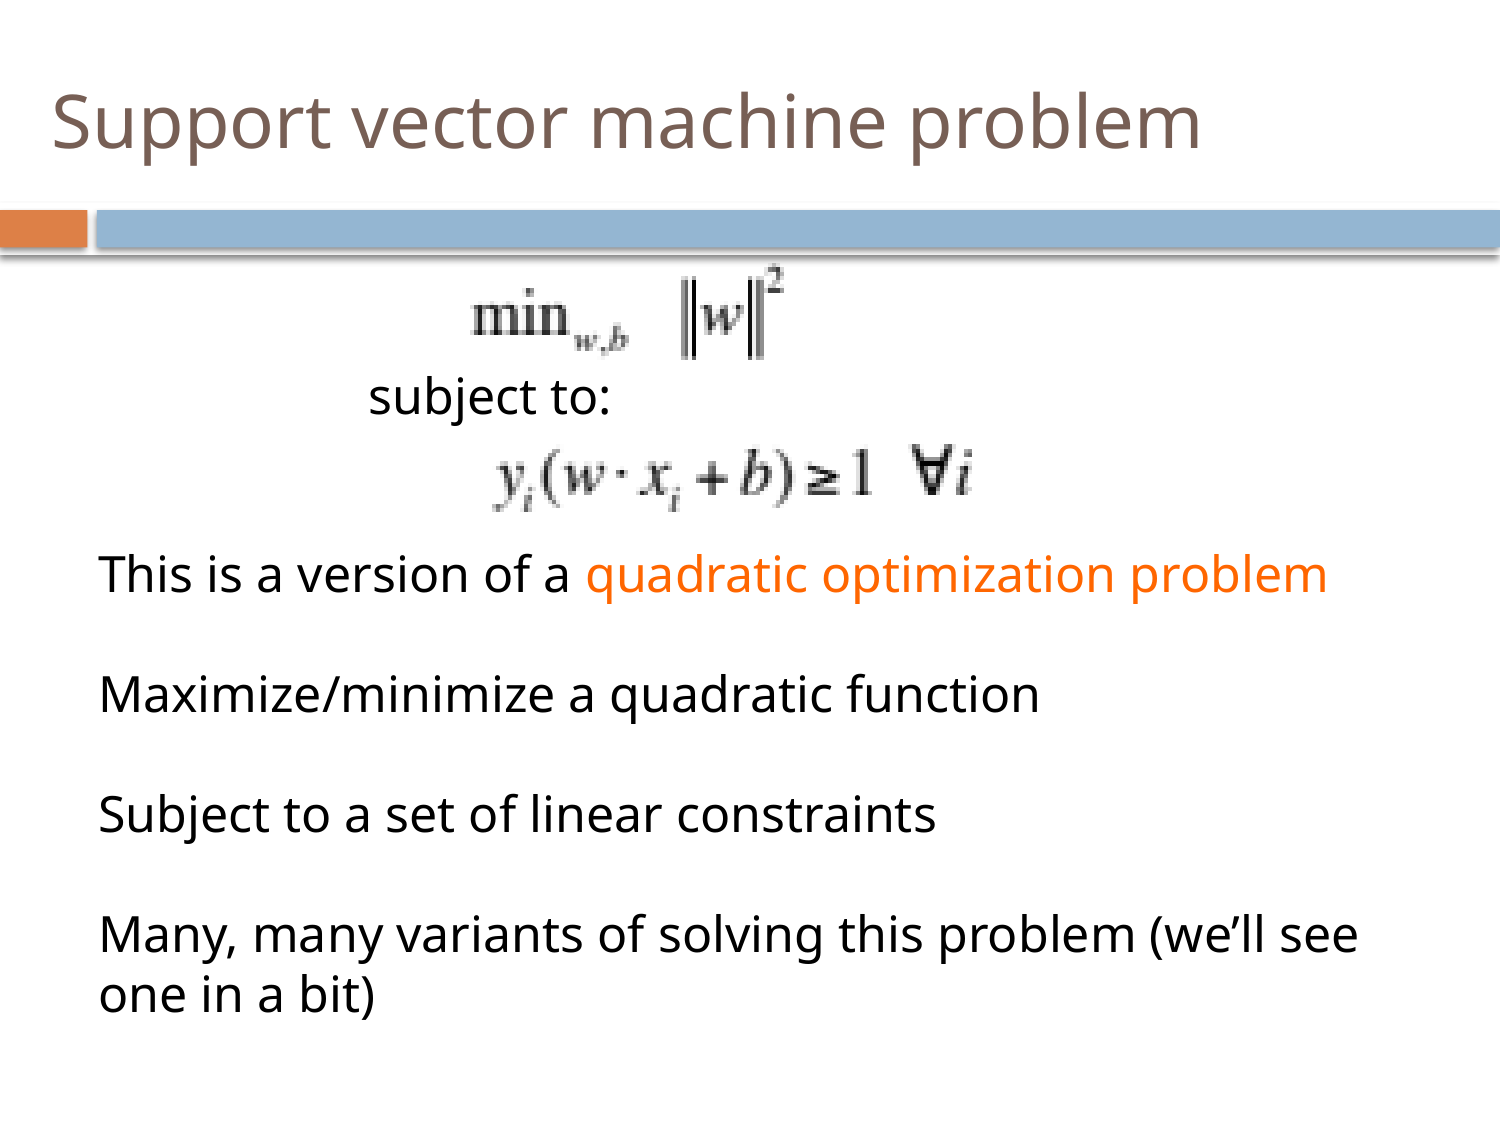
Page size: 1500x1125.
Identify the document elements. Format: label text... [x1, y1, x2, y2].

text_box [484, 432, 978, 522]
title Support vector machine problem [37, 37, 1438, 200]
text_box subject to: [353, 356, 628, 432]
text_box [463, 251, 788, 365]
text_box This is a version of a quadratic optimization problem Maximize/minimize a quadratic function Subject to a set of linear constraints Many, many variants of solving this problem (we’ll see one in a bit) [83, 535, 1402, 1031]
